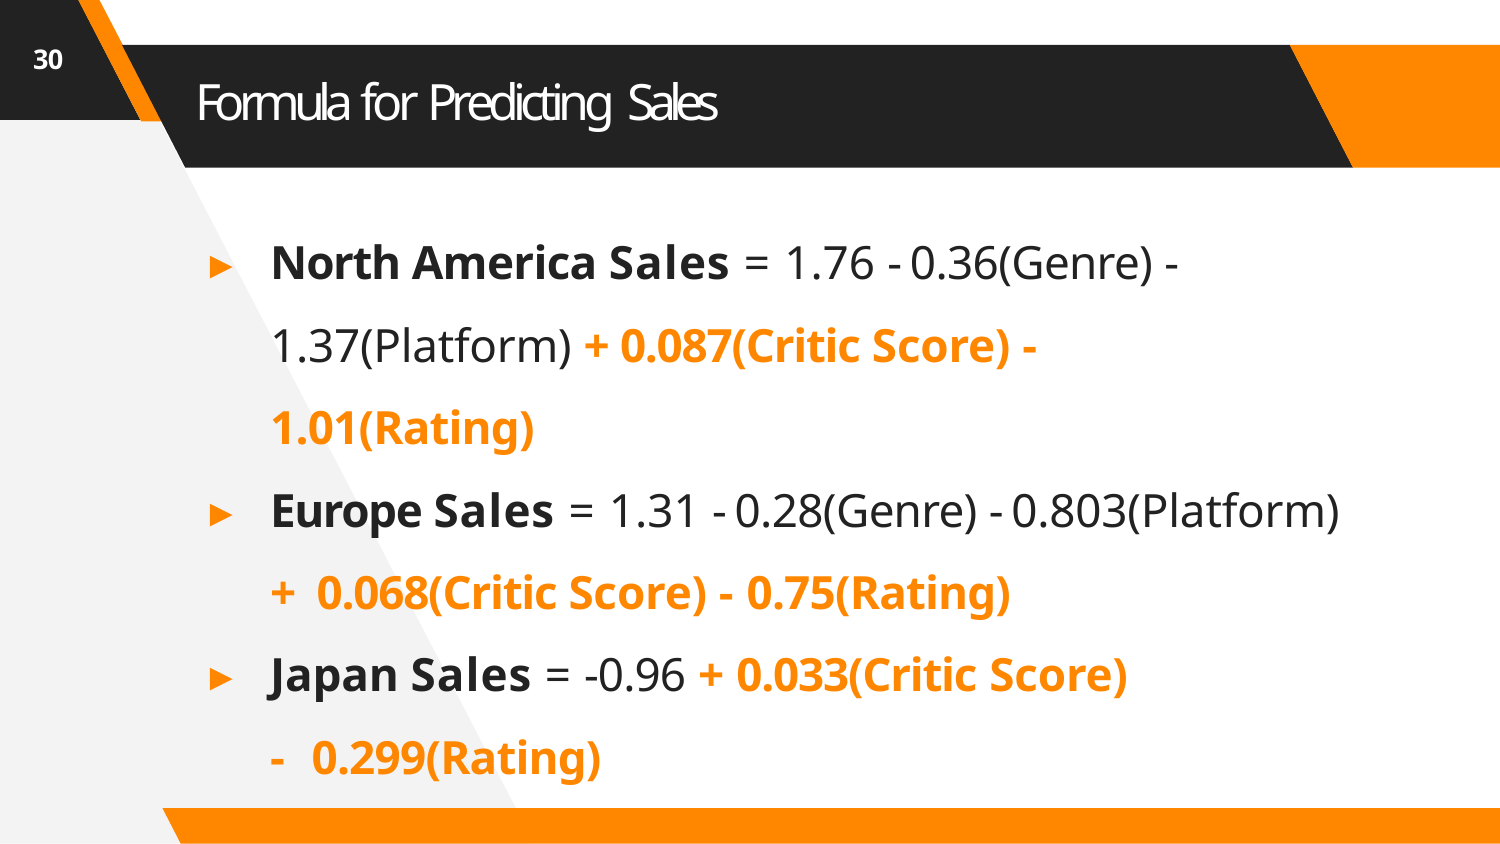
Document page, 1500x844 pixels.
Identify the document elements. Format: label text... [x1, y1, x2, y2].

text_box ▸ North America Sales = 1.76 - 0.36(Genre) - 1.37(Platform) + 0.087(Critic Score) - 1.01(Rating) ▸ Europe Sales = 1.31 - 0.28(Genre) - 0.803(Platform) + 0.068(Critic Score) - 0.75(Rating) ▸ Japan Sales = -0.96 + 0.033(Critic Score) - 0.299(Rating) [207, 204, 1352, 784]
text_box 30 [31, 40, 67, 75]
title Formula for Predicting Sales [193, 68, 735, 212]
